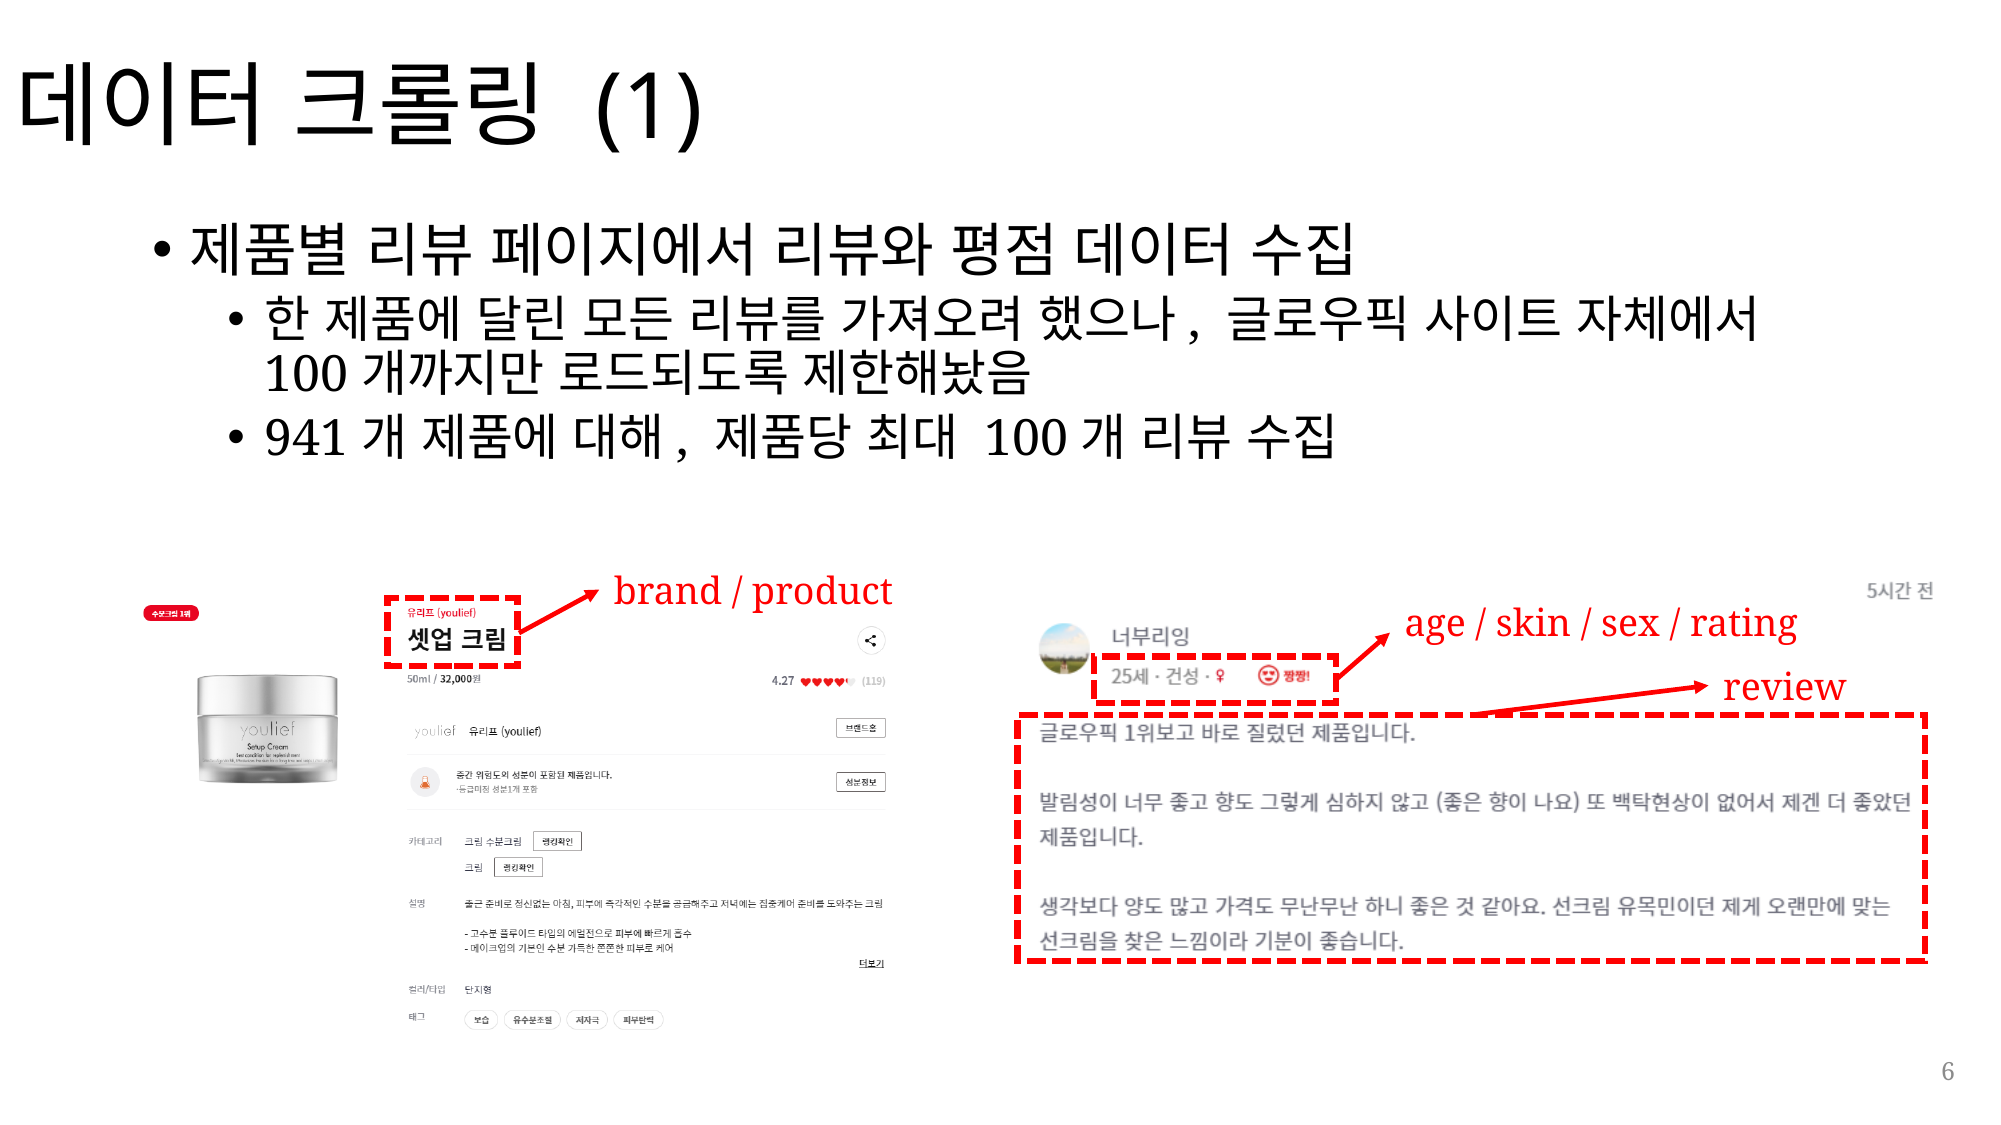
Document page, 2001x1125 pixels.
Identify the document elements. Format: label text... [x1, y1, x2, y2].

slide_number 6 [1520, 1042, 1971, 1103]
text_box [128, 559, 1072, 1070]
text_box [1072, 559, 2000, 983]
title 데이터 크롤링 (1) [0, 0, 1725, 218]
list 제품별 리뷰 페이지에서 리뷰와 평점 데이터 수집 한 제품에 달린 모든 리뷰를 가져오려 했으나, 글로우픽 사이트 자체에서 100개까지만 로드되도록 제한해놨음 941개 제품에 대해, 제품당 최대 100개 리뷰 수집 [137, 213, 1863, 559]
